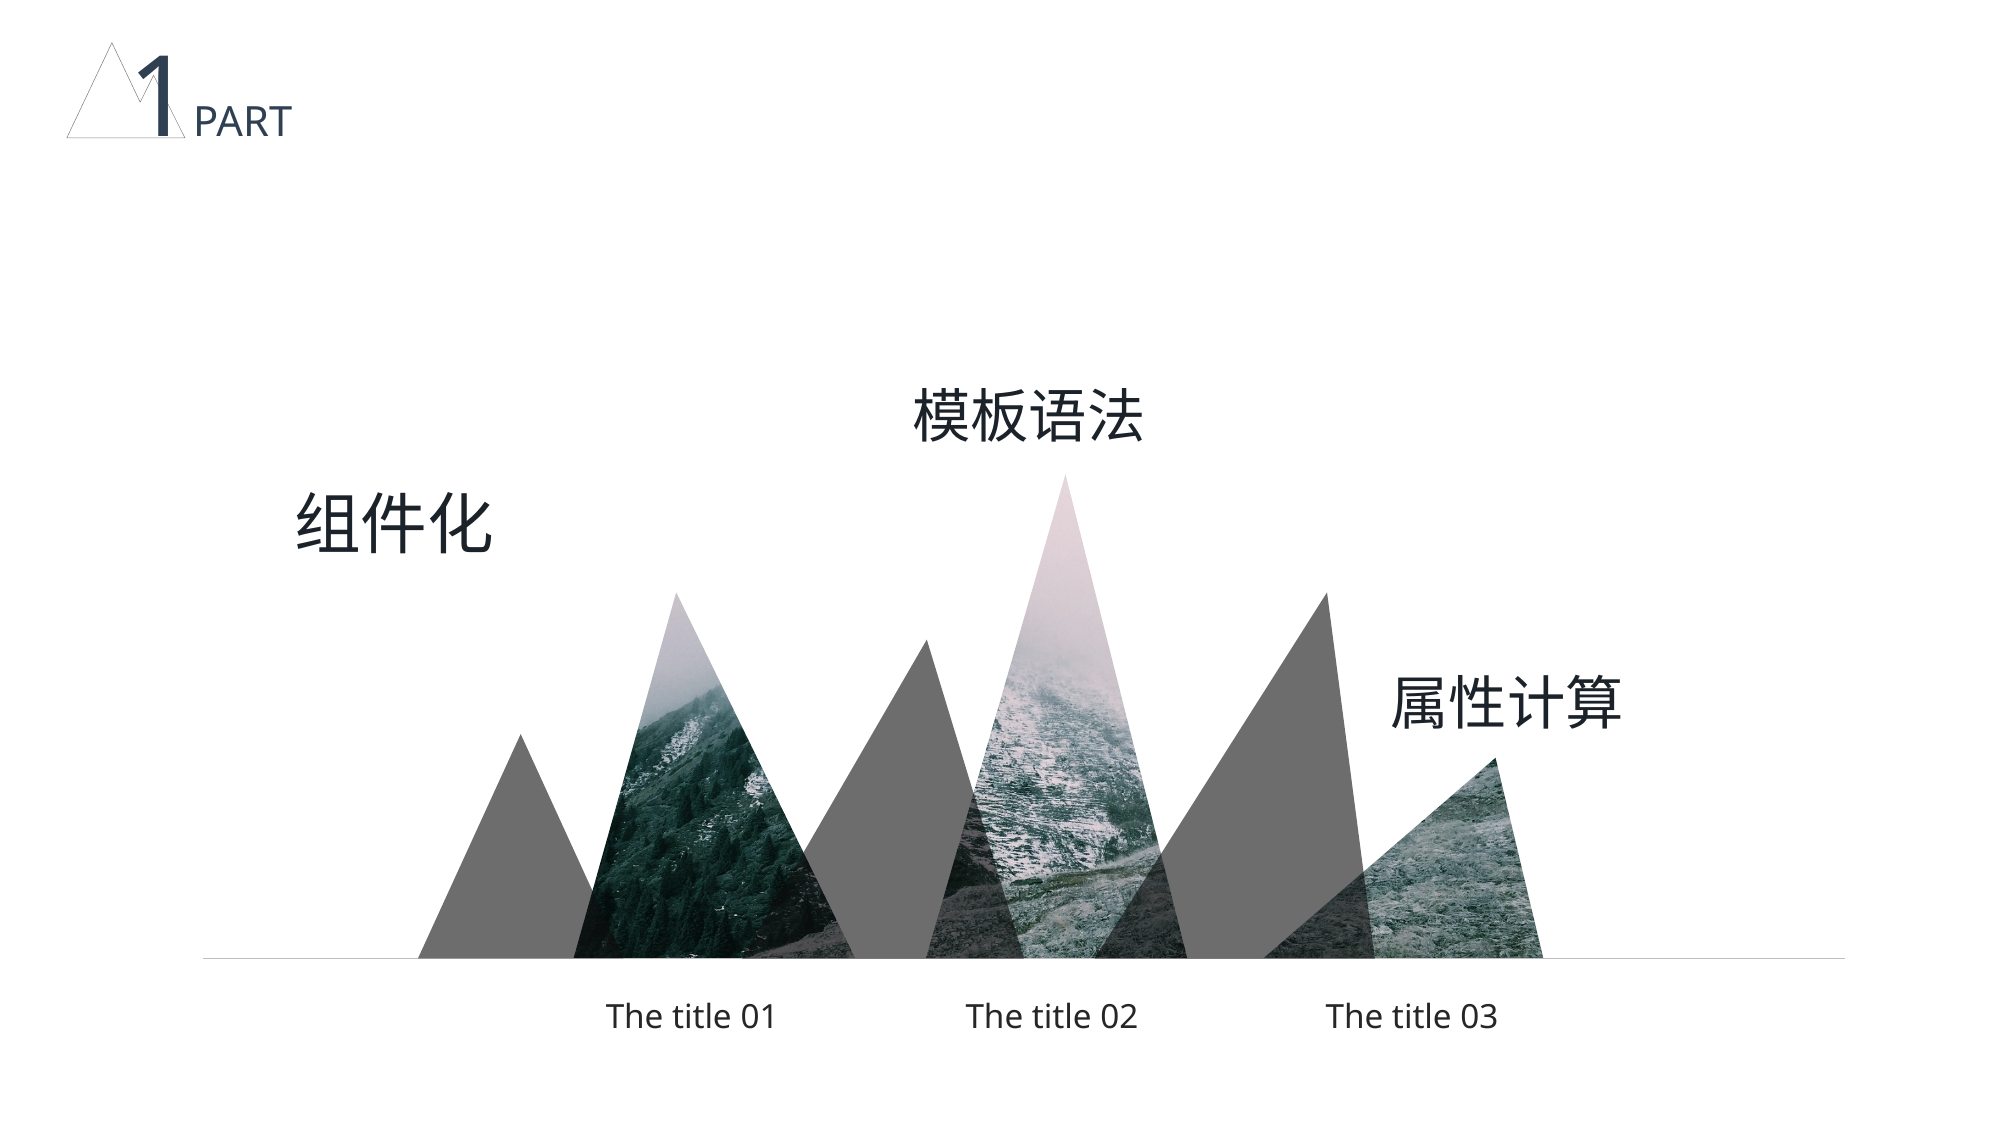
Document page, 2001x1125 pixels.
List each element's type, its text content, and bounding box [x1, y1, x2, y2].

text_box [1192, 590, 1351, 957]
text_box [66, 16, 389, 169]
picture [925, 474, 1188, 958]
text_box The title 03 [1310, 987, 1523, 1043]
text_box 属性计算 [1376, 658, 1686, 744]
text_box The title 02 [950, 987, 1163, 1043]
text_box 模板语法 [897, 371, 1188, 457]
picture [573, 592, 856, 958]
text_box The title 01 [591, 987, 803, 1043]
text_box 组件化 [279, 474, 693, 569]
text_box [416, 731, 568, 957]
picture [1262, 757, 1544, 958]
text_box [860, 647, 920, 957]
